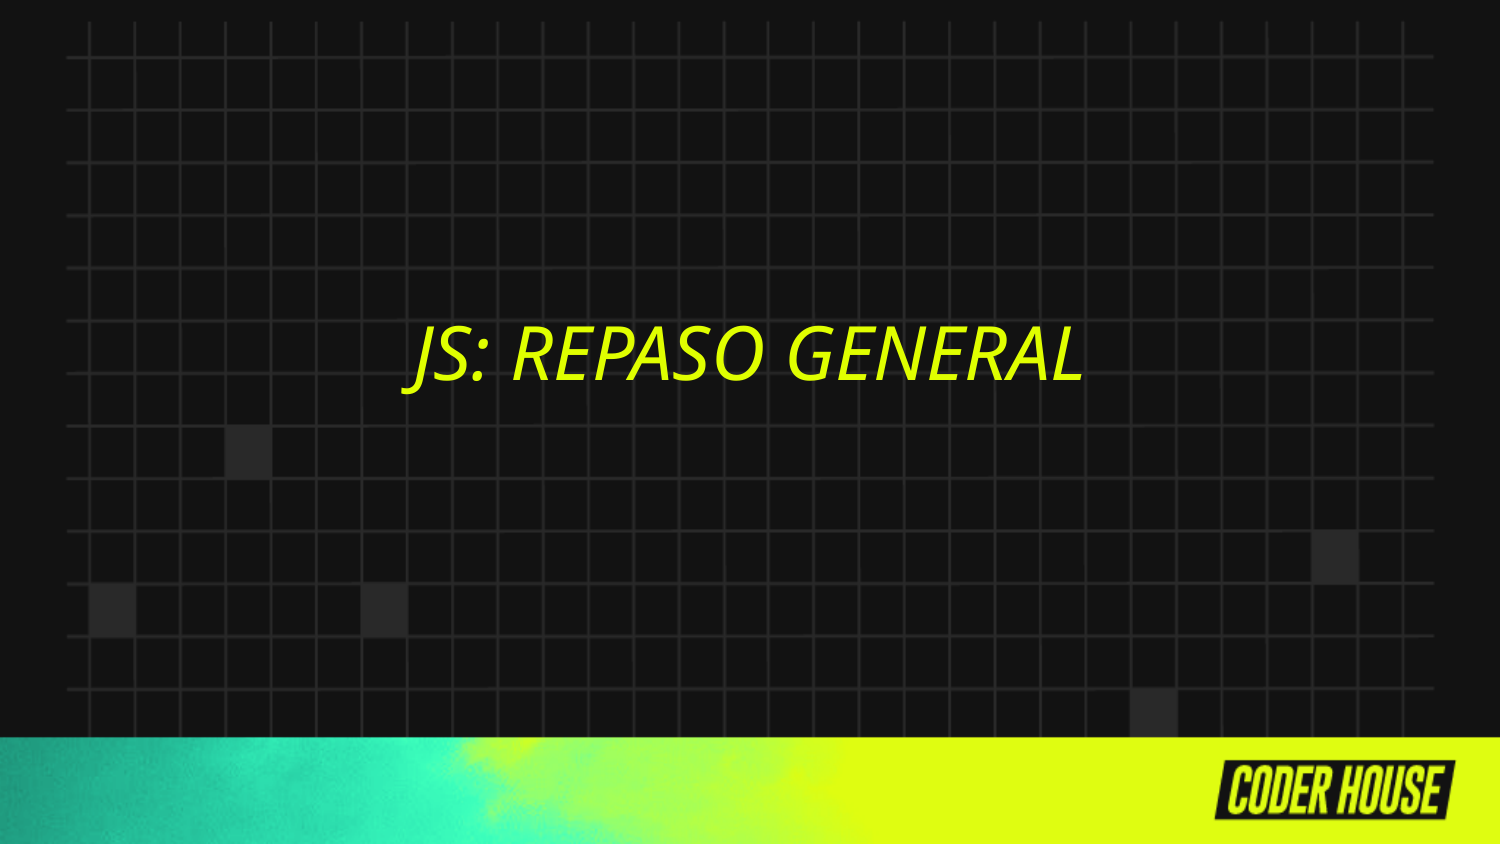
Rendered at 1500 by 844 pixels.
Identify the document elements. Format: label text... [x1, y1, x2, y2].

picture [0, 0, 1500, 844]
text_box JS: REPASO GENERAL [358, 269, 1142, 432]
